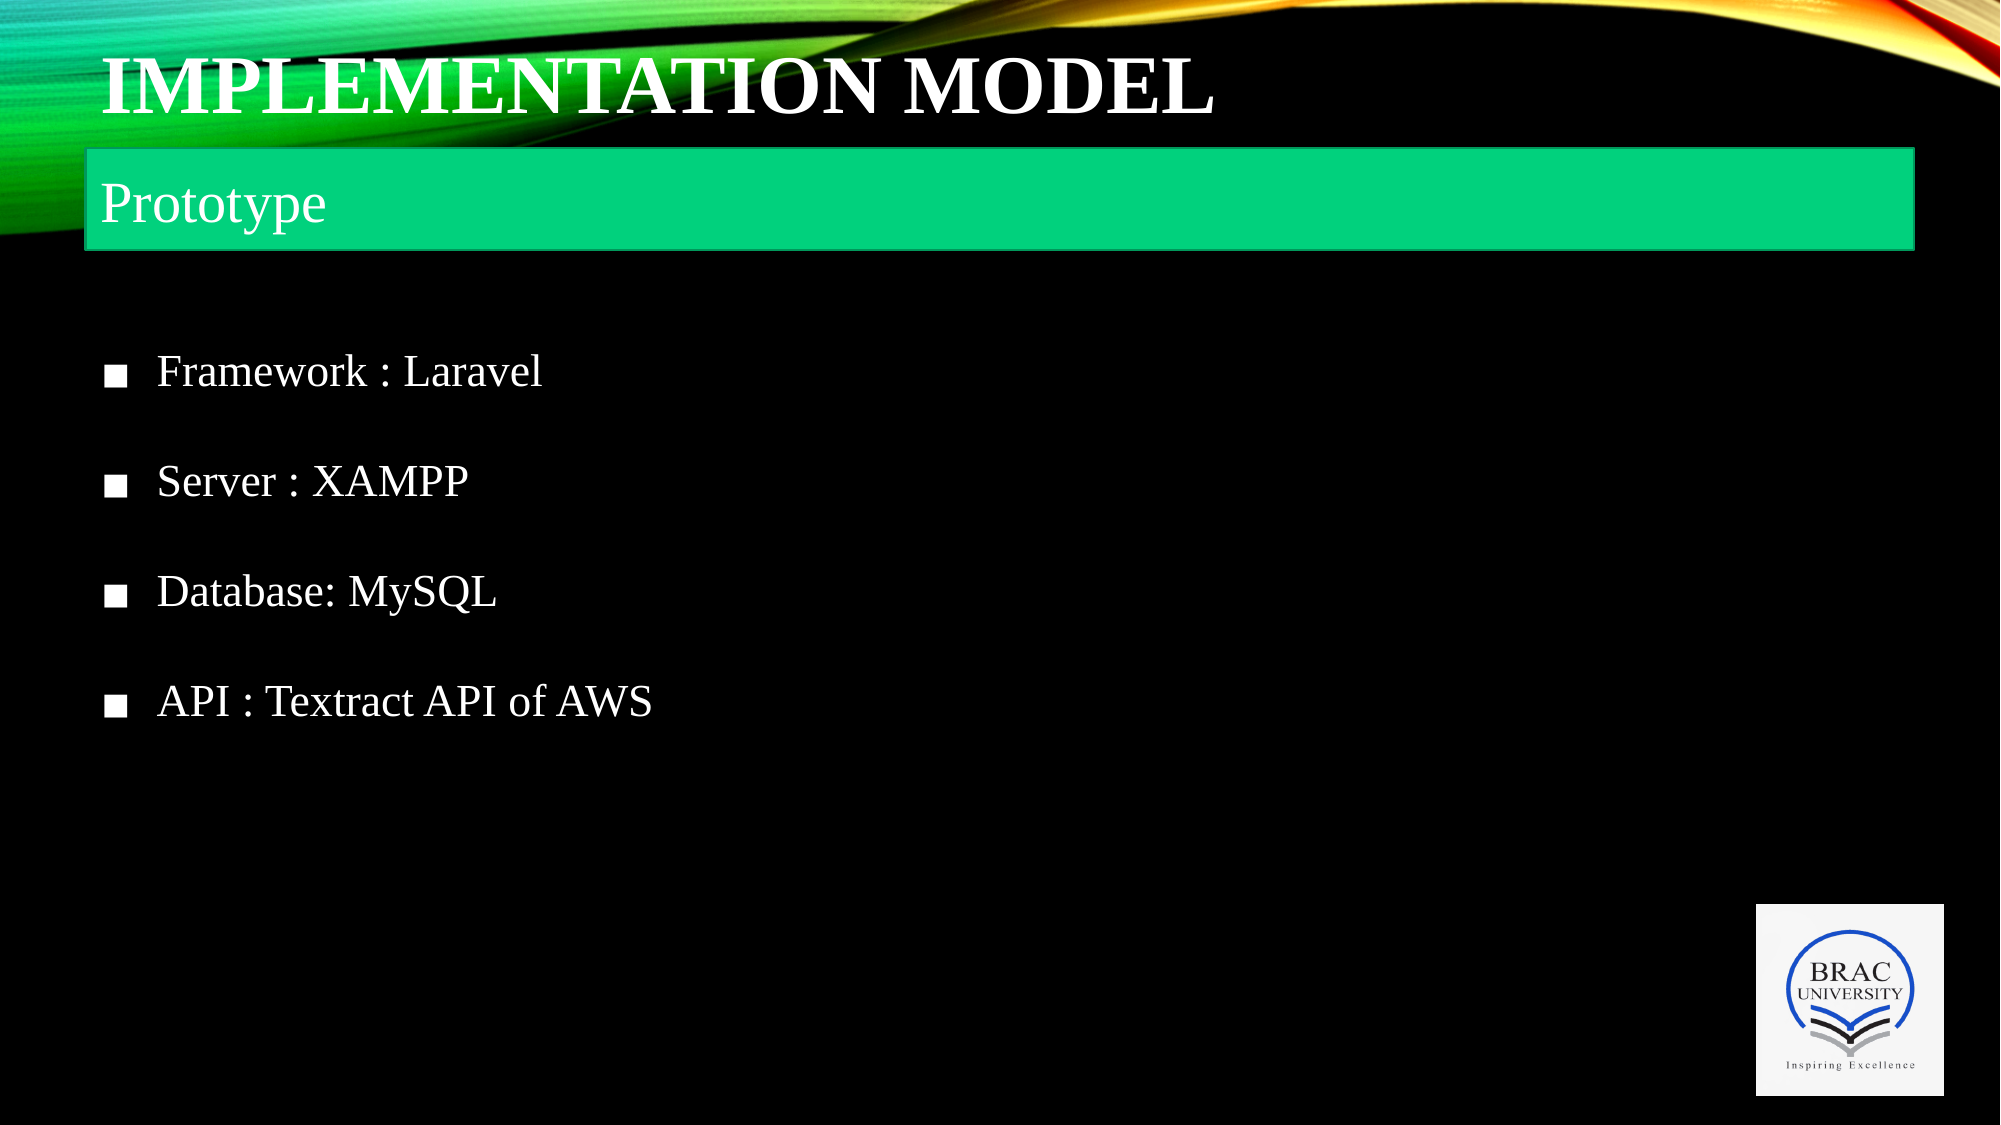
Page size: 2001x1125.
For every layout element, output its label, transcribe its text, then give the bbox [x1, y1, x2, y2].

title IMPLEMENTATION MODEL [85, 59, 1460, 147]
picture [1755, 904, 1944, 1096]
text_box Prototype [85, 147, 1915, 250]
picture [0, 0, 2000, 237]
text_box Framework : Laravel Server : XAMPP Database: MySQL API : Textract API of AWS [85, 332, 1215, 733]
